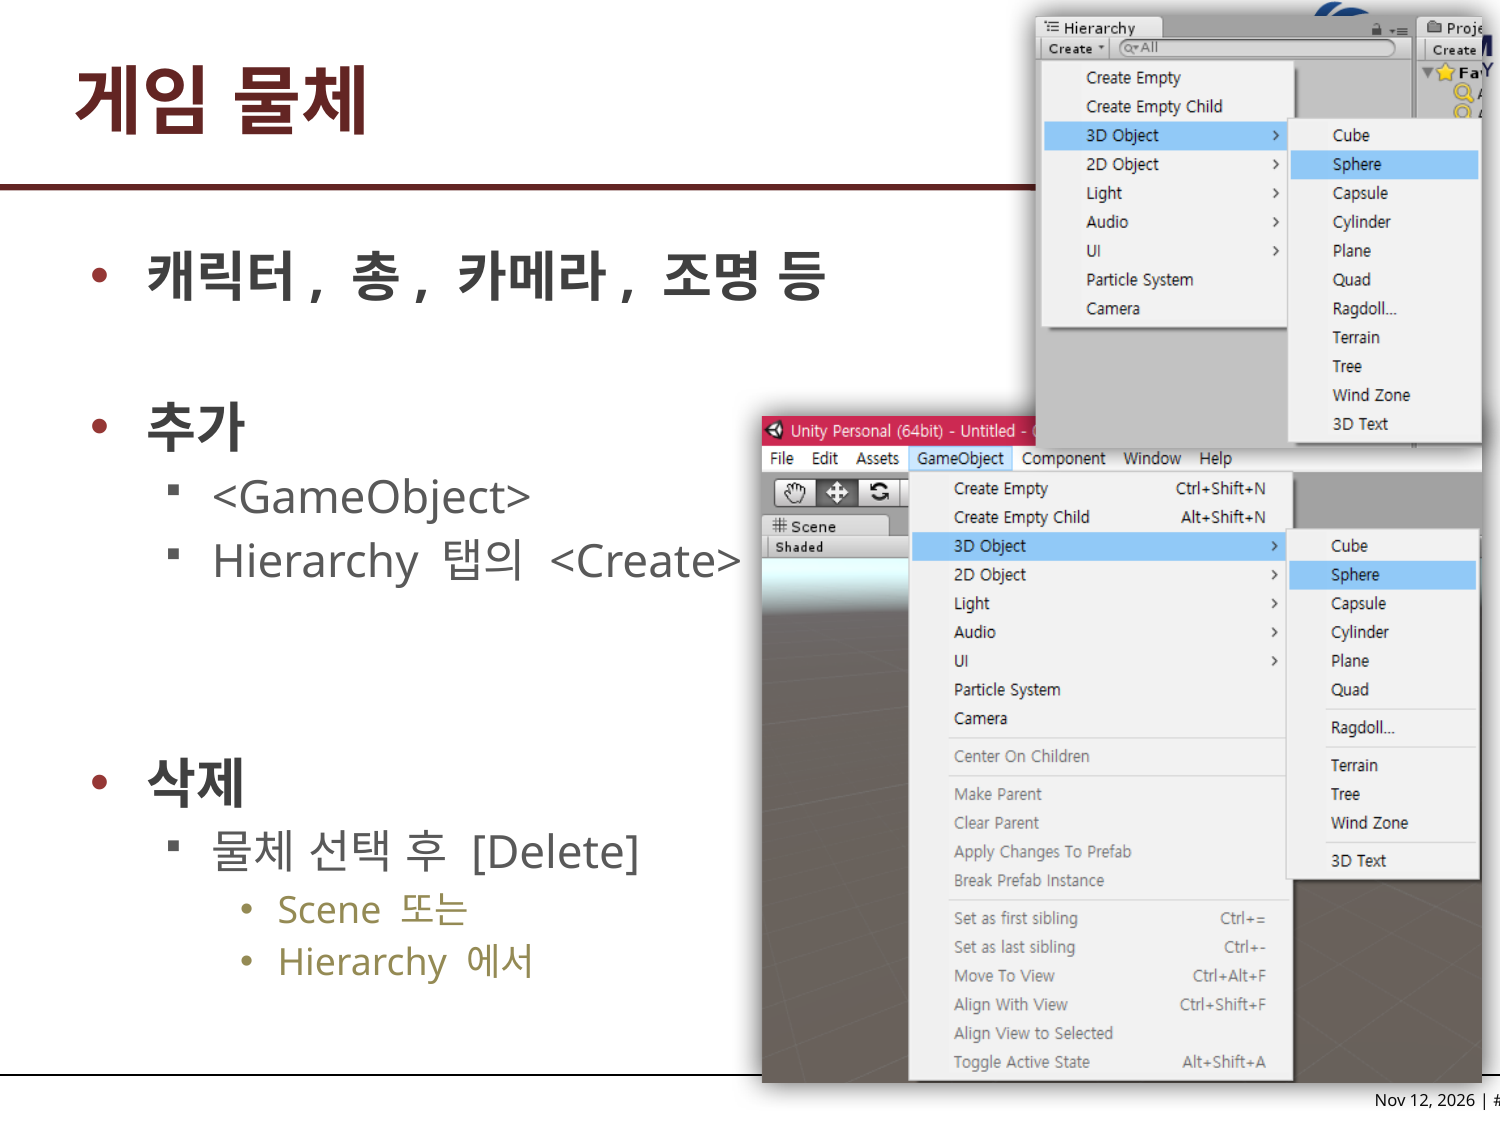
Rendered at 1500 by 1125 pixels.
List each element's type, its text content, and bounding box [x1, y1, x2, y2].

title 게임 물체 [44, 33, 1013, 164]
list 캐릭터, 총, 카메라, 조명 등 추가 <GameObject> Hierarchy 탭의 <Create> 삭제 물체 선택 후 [Delete] Scene 또는 Hierarchy 에서 [75, 234, 1012, 1032]
picture [761, 0, 1500, 1083]
